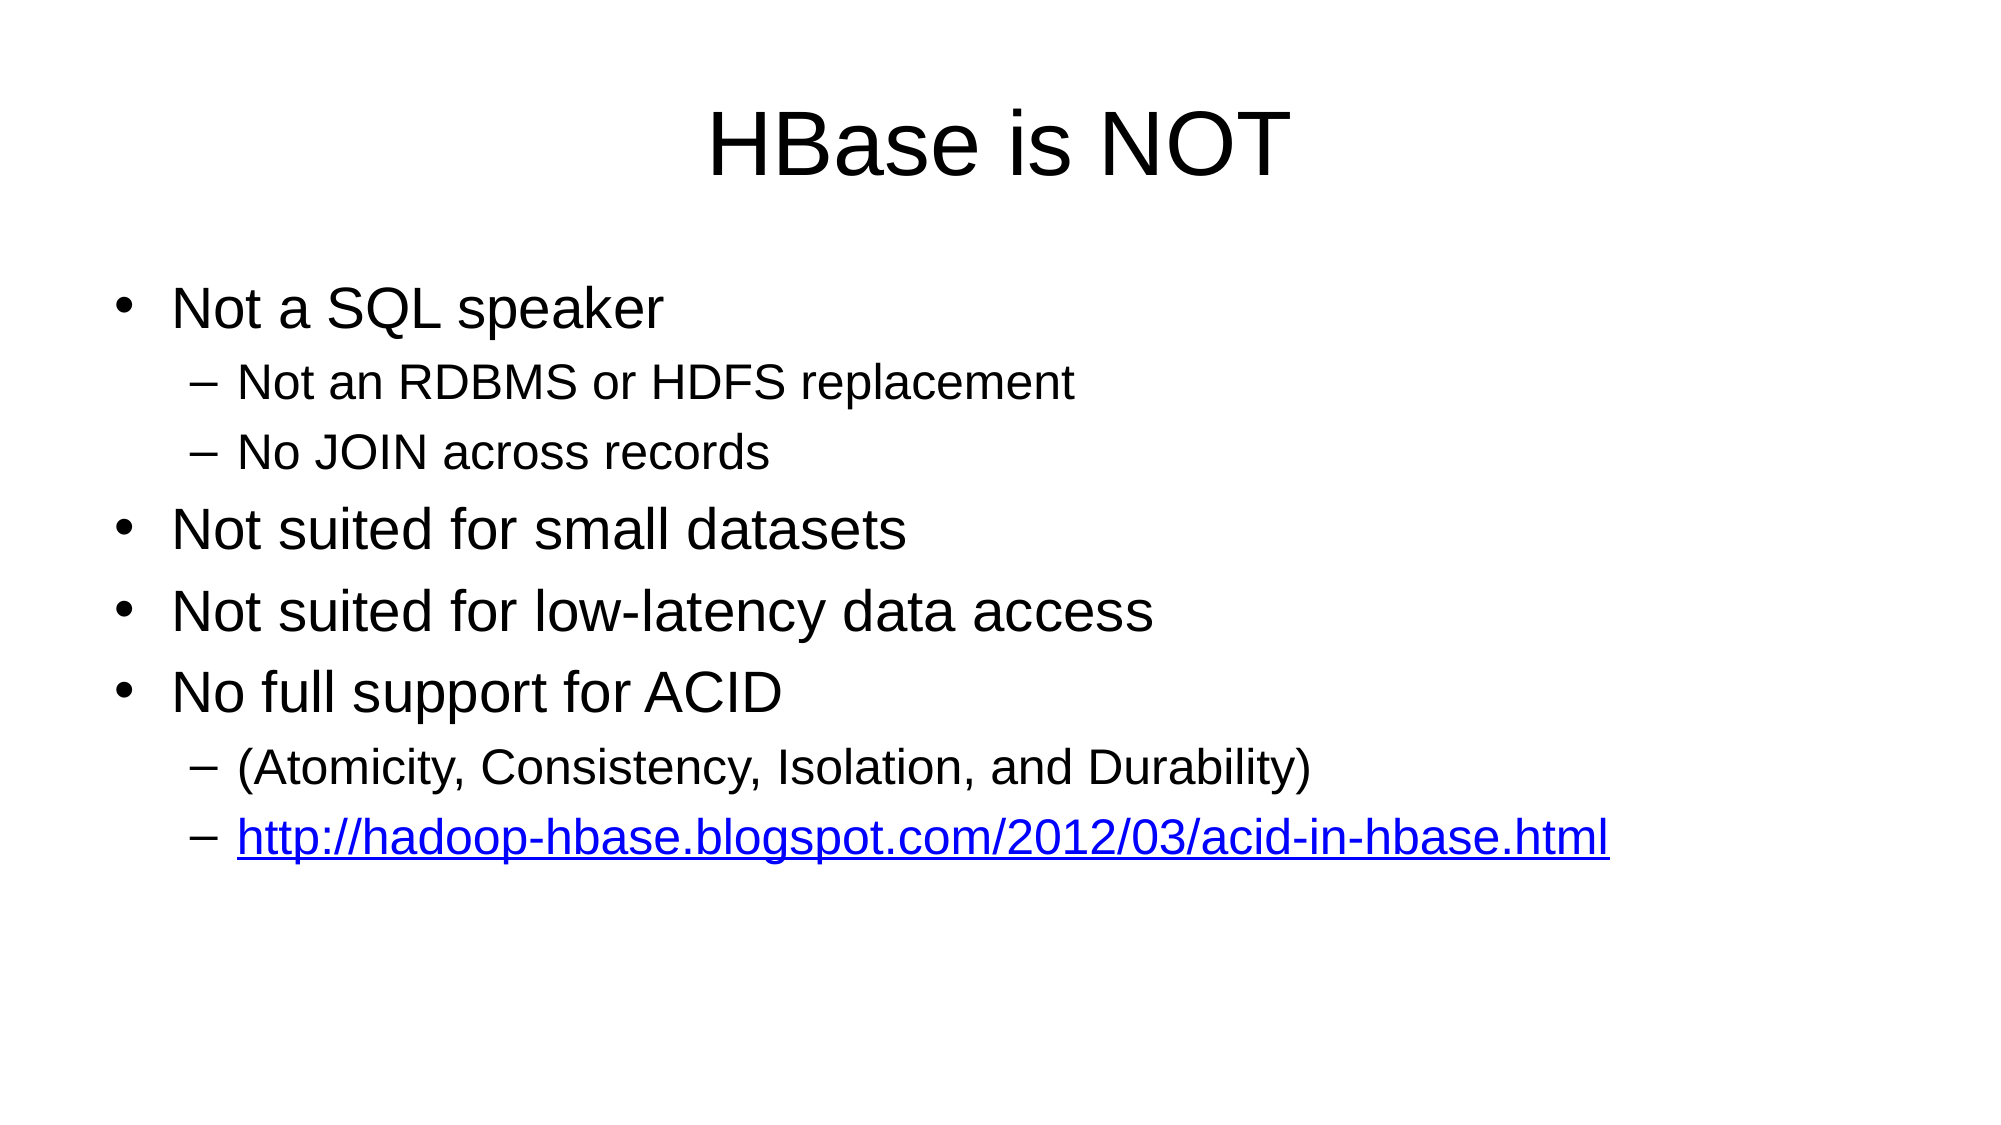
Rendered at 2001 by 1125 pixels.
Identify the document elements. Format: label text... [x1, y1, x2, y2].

list Not a SQL speaker Not an RDBMS or HDFS replacement No JOIN across records Not suited for small datasets Not suited for low-latency data access No full support for ACID (Atomicity, Consistency, Isolation, and Durability) http://hadoop-hbase.blogspot.com/2012/03/acid-in-hbase.html [99, 262, 1900, 1005]
title HBase is NOT [99, 45, 1900, 233]
